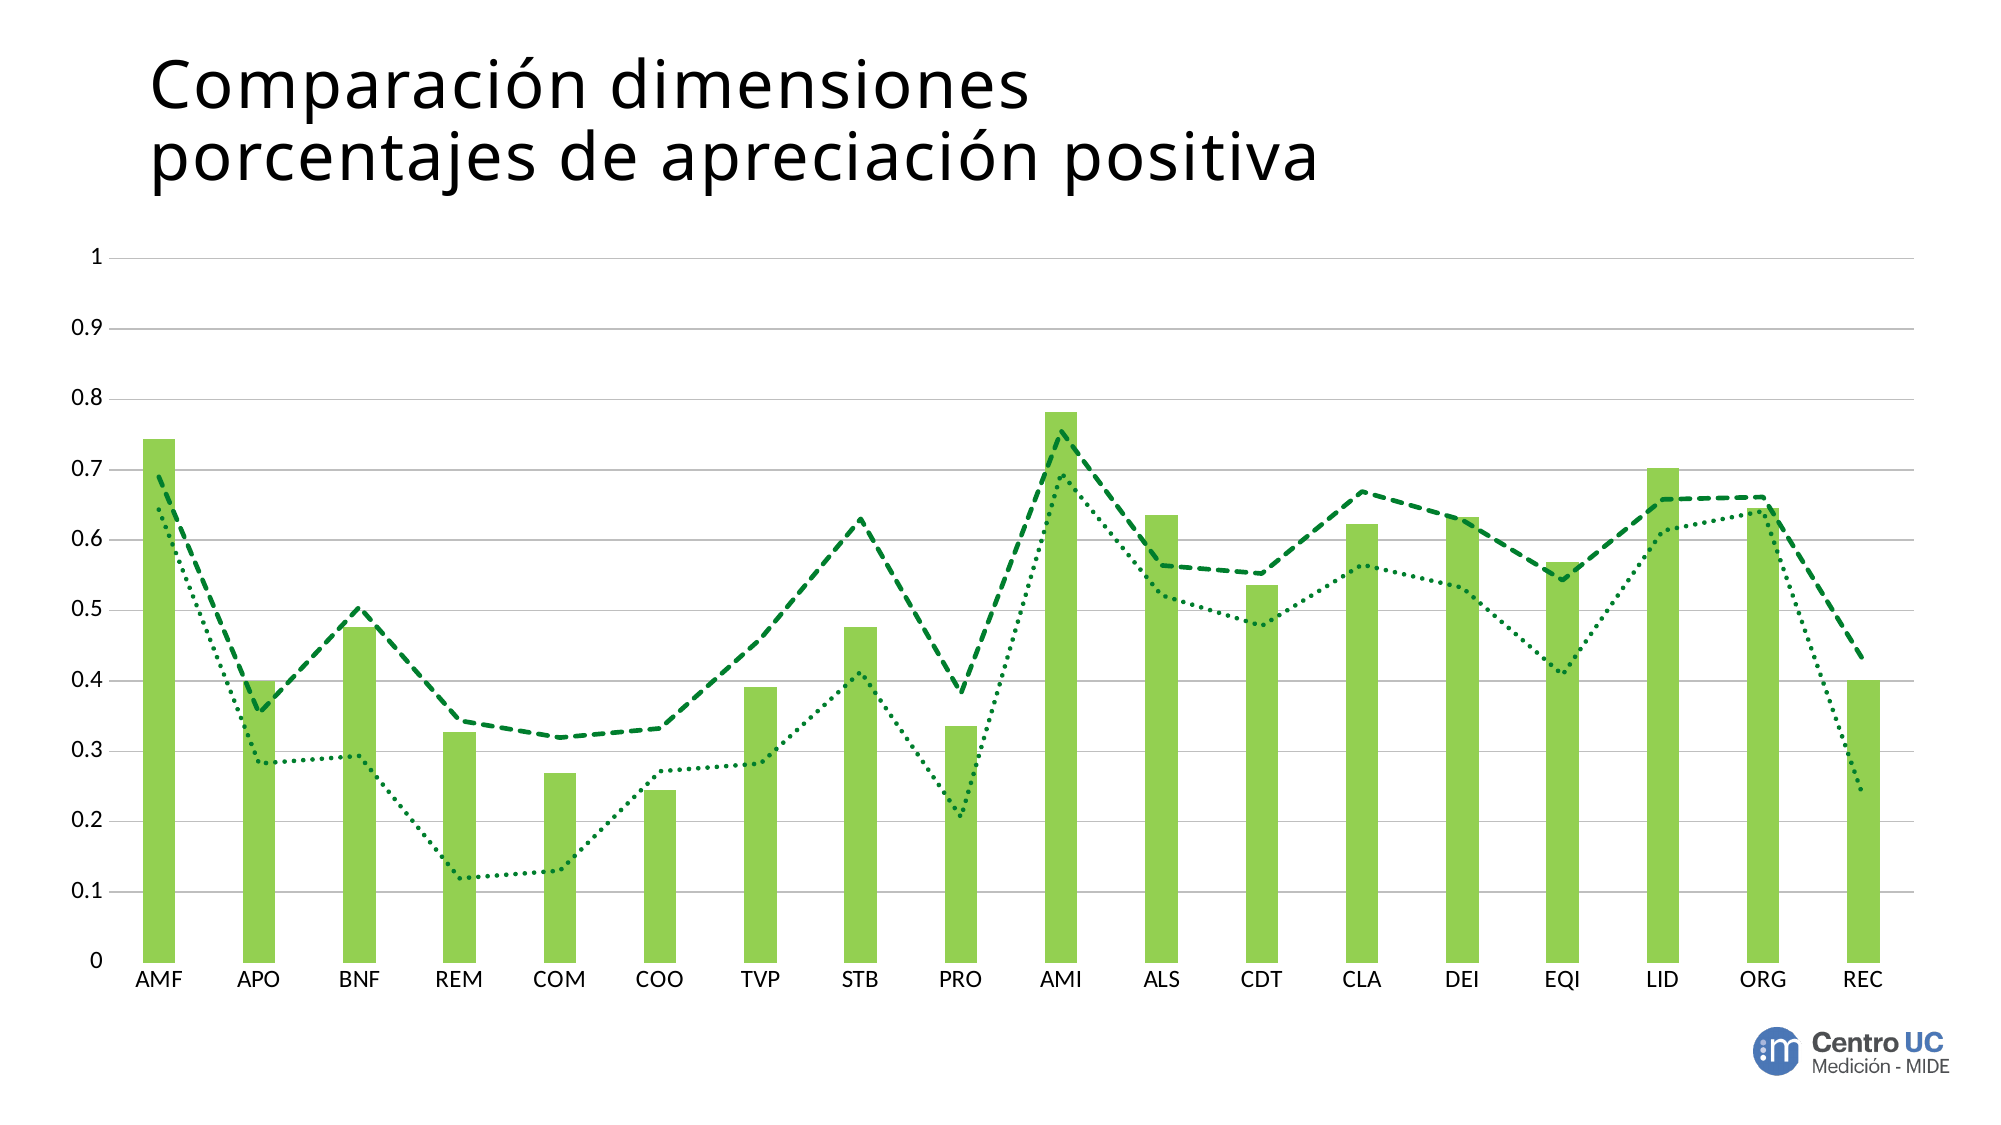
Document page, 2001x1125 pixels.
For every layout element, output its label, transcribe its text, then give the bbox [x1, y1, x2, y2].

title Comparación dimensiones porcentajes de apreciación positiva [149, 42, 1816, 203]
chart [33, 230, 1952, 1010]
picture [1753, 1025, 1951, 1077]
